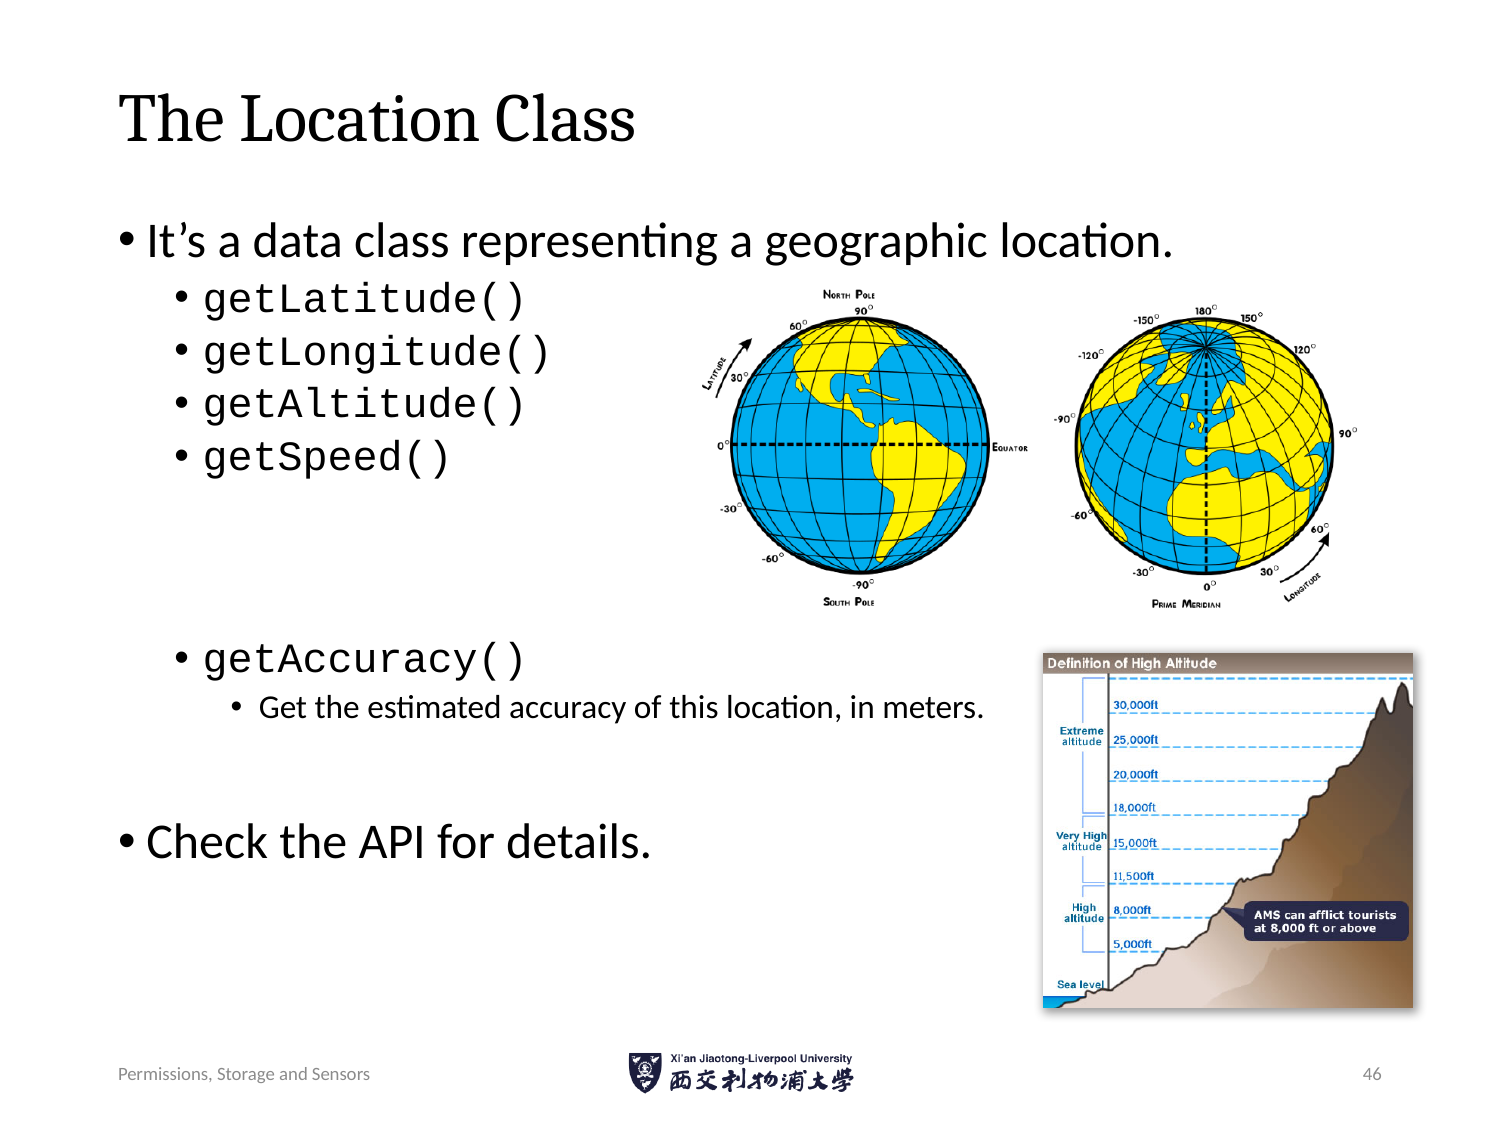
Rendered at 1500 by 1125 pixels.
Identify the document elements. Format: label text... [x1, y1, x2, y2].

title The Location Class [103, 59, 1397, 178]
picture [693, 275, 1363, 625]
picture [1043, 653, 1413, 1008]
picture [625, 1049, 857, 1096]
slide_number 46 [1059, 1042, 1397, 1103]
slide_number Permissions, Storage and Sensors [103, 1042, 441, 1103]
list It’s a data class representing a geographic location. getLatitude() getLongitude() getAltitude() getSpeed() getAccuracy() Get the estimated accuracy of this location, in meters. Check the API for details. [103, 206, 1397, 1014]
